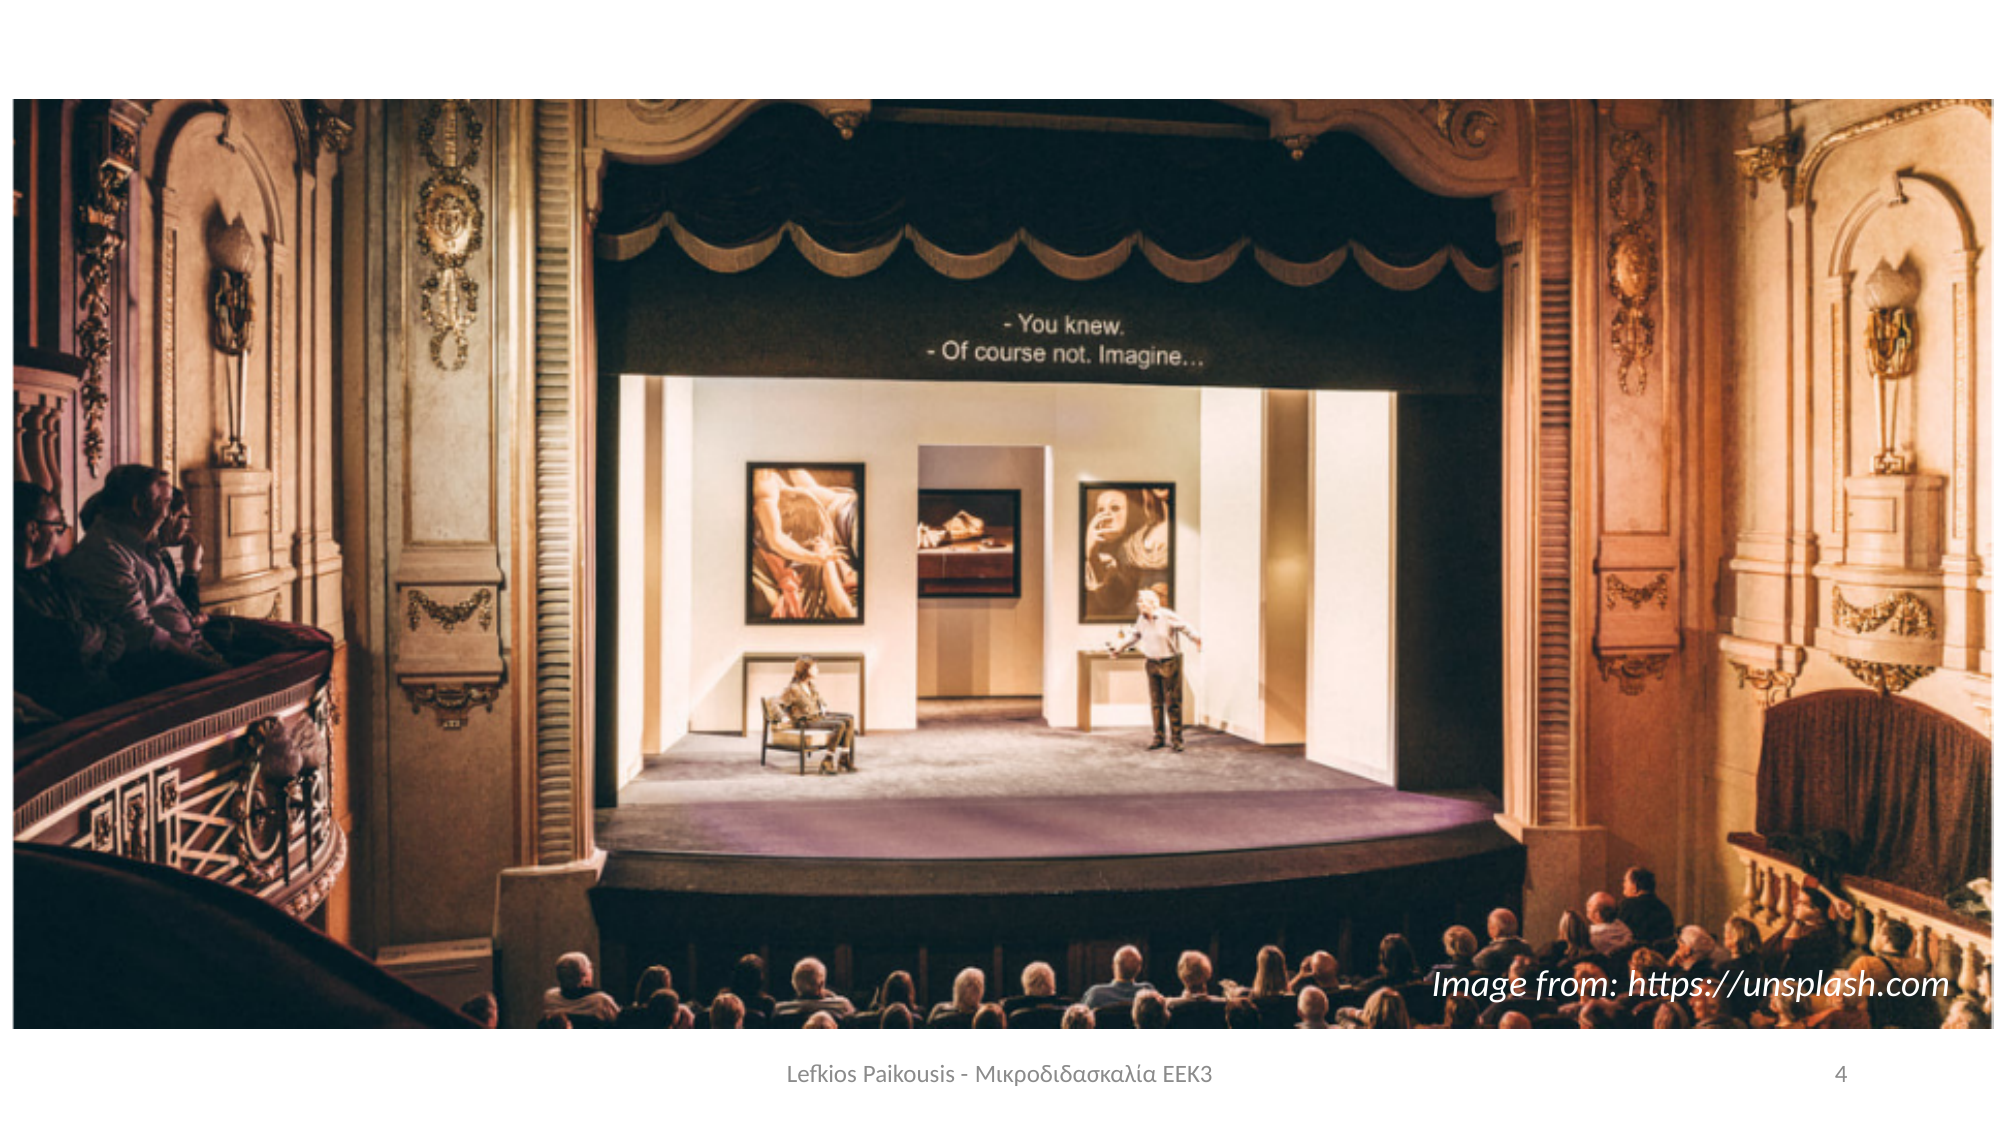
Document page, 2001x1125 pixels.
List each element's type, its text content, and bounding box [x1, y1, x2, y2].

slide_number 4 [1412, 1042, 1863, 1103]
picture [12, 99, 1994, 1029]
footer Lefkios Paikousis - Μικροδιδασκαλία ΕΕΚ3 [662, 1042, 1338, 1103]
